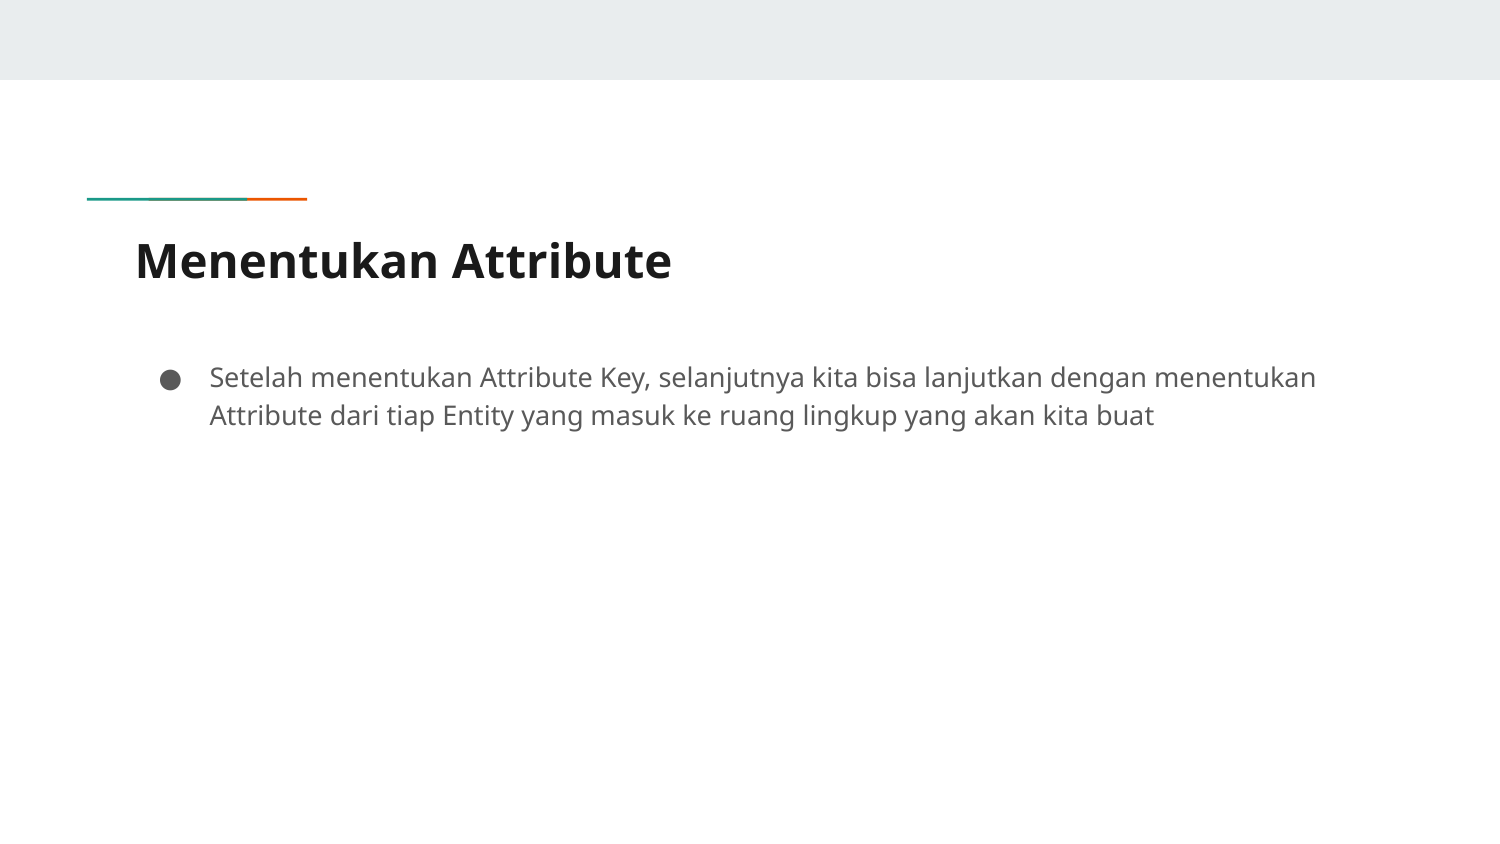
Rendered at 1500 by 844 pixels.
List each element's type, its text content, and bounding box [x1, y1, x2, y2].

title Menentukan Attribute [119, 216, 1381, 305]
list Setelah menentukan Attribute Key, selanjutnya kita bisa lanjutkan dengan menentukan Attribute dari tiap Entity yang masuk ke ruang lingkup yang akan kita buat [119, 341, 1381, 712]
